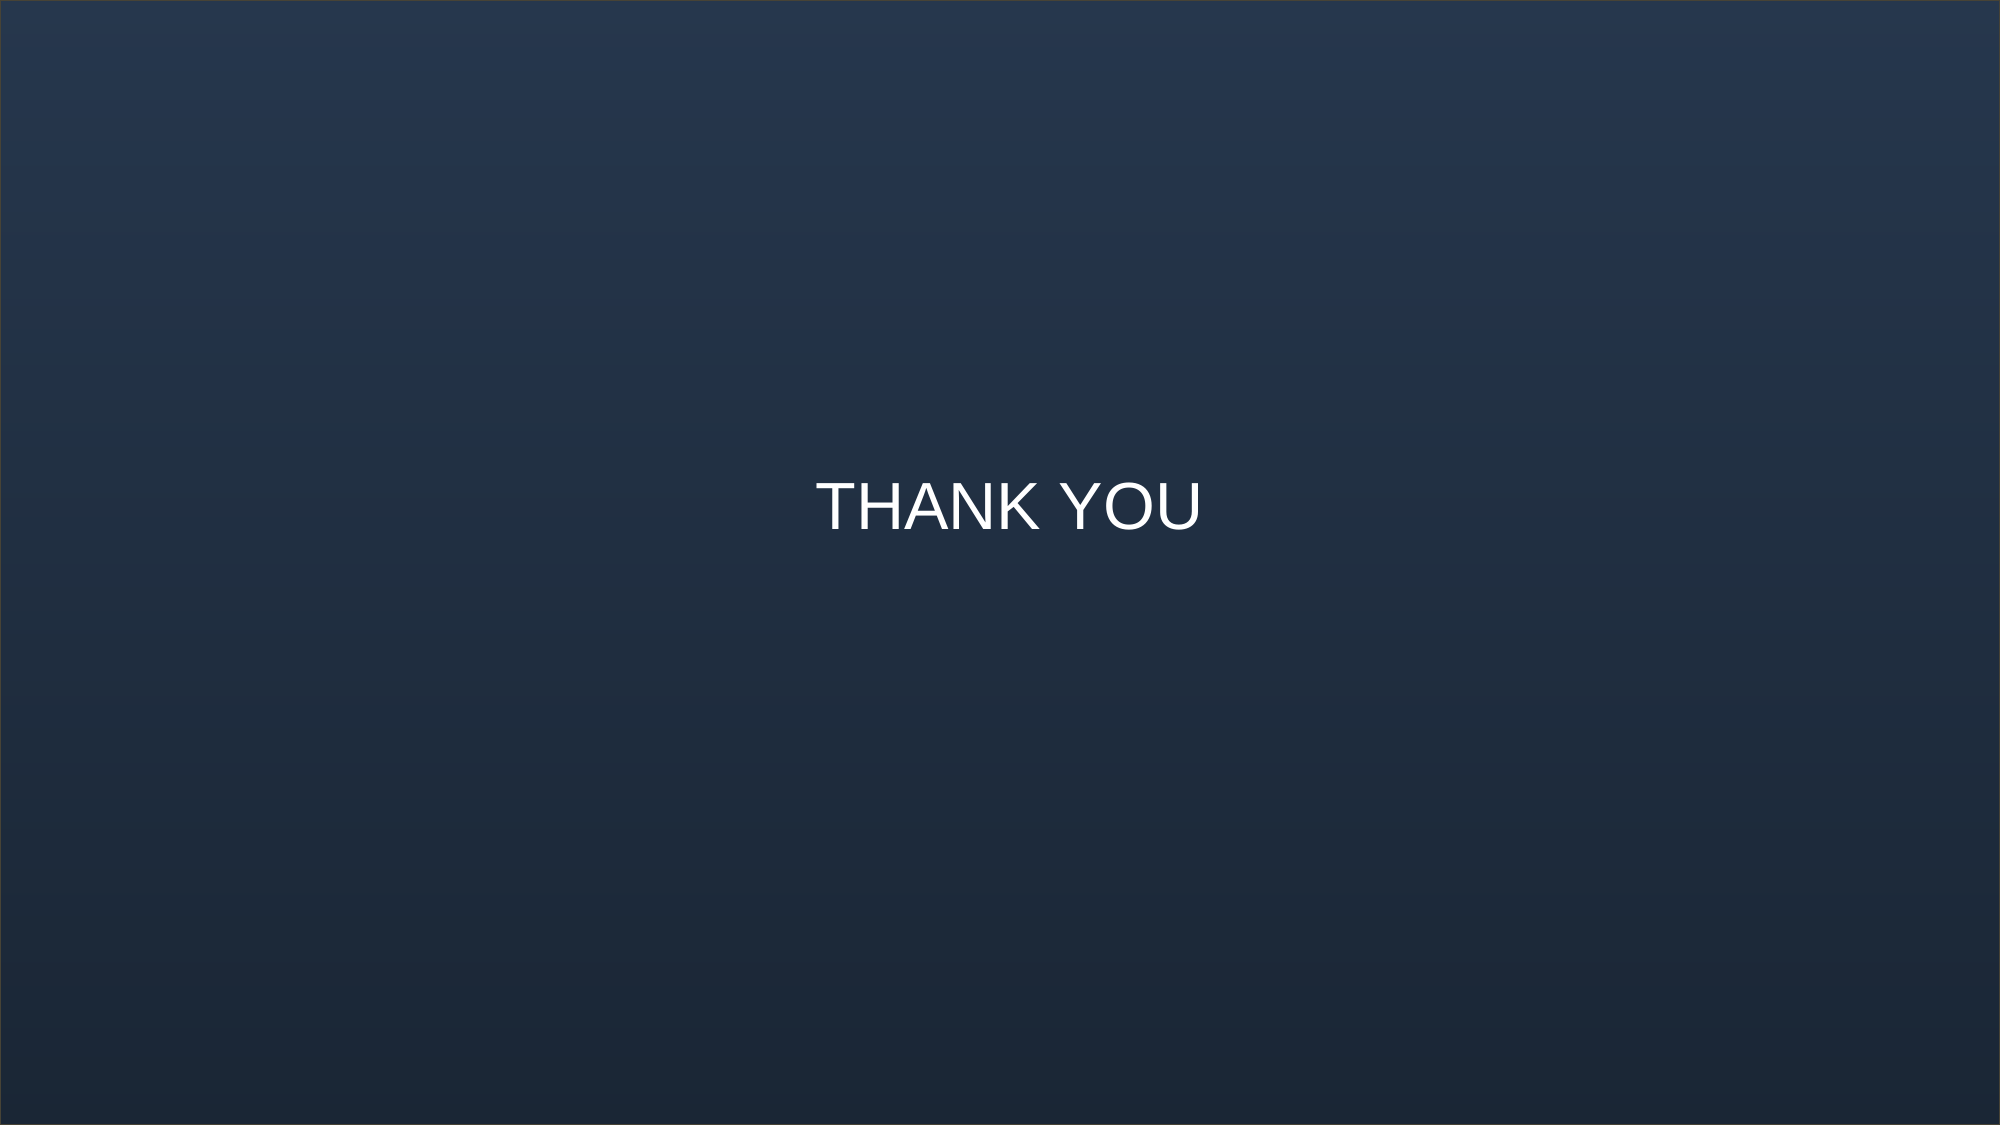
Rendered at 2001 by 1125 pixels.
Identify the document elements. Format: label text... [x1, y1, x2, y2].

text_box [0, 0, 2000, 1125]
text_box THANK YOU [359, 455, 1660, 550]
